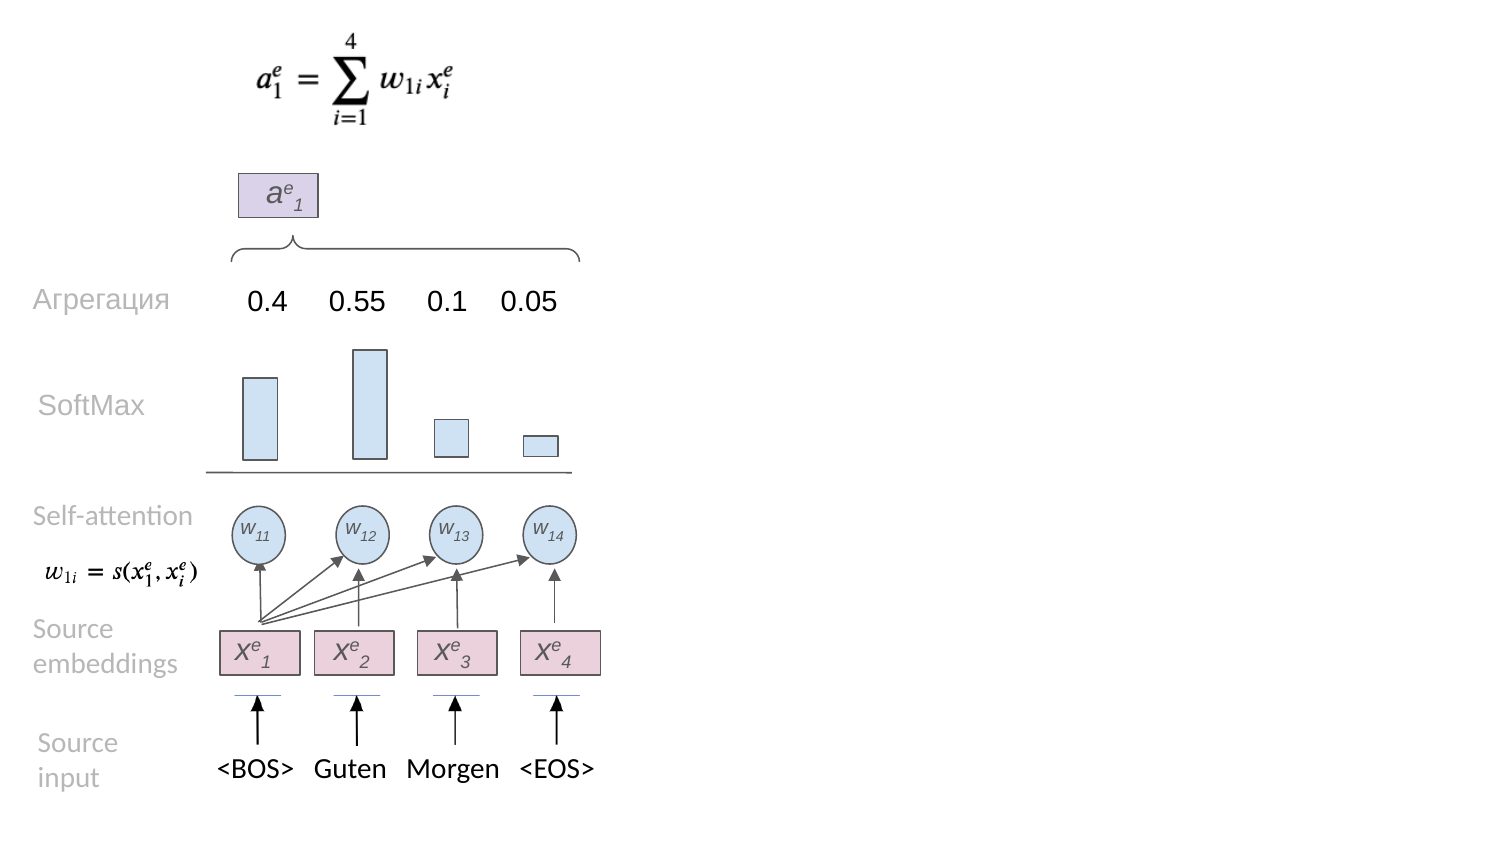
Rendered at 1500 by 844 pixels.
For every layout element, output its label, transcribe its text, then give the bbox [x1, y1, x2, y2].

text_box [231, 235, 580, 262]
text_box Source input [22, 715, 148, 801]
text_box [238, 173, 251, 218]
text_box Агрегация [17, 264, 234, 330]
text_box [258, 555, 345, 623]
picture [20, 539, 602, 750]
text_box w14 [517, 494, 617, 559]
text_box Self-attention [17, 488, 249, 539]
text_box [534, 559, 565, 565]
text_box [243, 378, 278, 460]
text_box [352, 350, 388, 459]
text_box 0.4 0.55 0.1 0.05 [232, 267, 596, 333]
text_box SoftMax [22, 371, 163, 437]
text_box w13 [423, 494, 517, 555]
text_box <BOS> Guten Morgen <EOS> [195, 741, 662, 827]
text_box Source embeddings [17, 605, 189, 687]
text_box [434, 419, 469, 458]
picture [238, 26, 470, 142]
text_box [348, 557, 531, 625]
text_box w11 [227, 494, 319, 559]
text_box [243, 559, 252, 564]
text_box w12 [324, 494, 423, 554]
text_box [523, 435, 558, 457]
text_box ae1 [251, 157, 331, 230]
